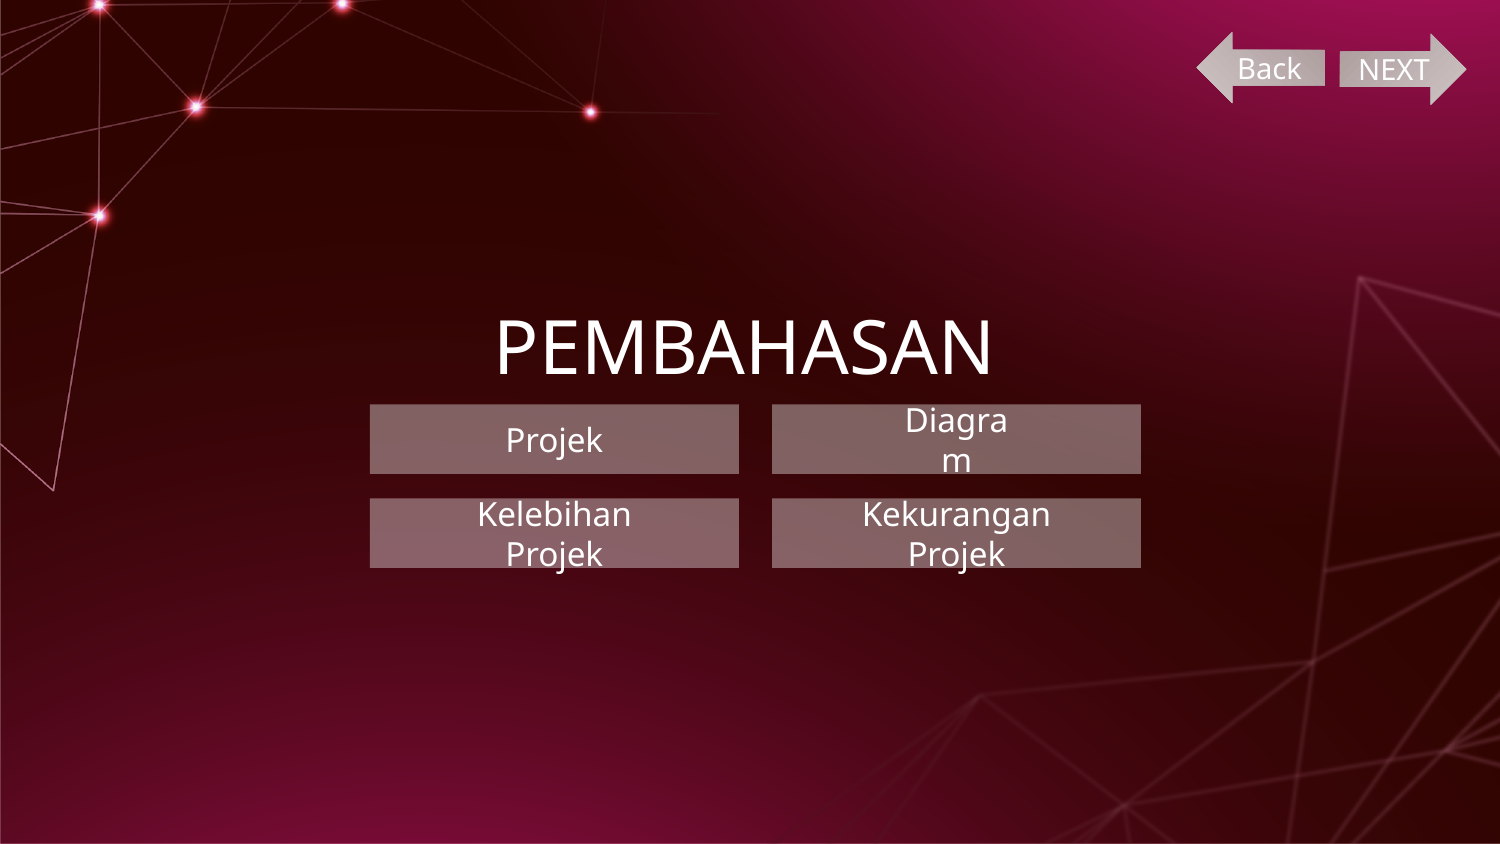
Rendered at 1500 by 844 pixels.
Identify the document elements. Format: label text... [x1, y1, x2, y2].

picture [0, 0, 1500, 844]
text_box Back [1194, 30, 1327, 105]
text_box [772, 498, 1141, 568]
text_box NEXT [1337, 31, 1469, 107]
text_box [369, 404, 739, 474]
text_box [772, 404, 1141, 474]
title PEMBAHASAN [370, 275, 1120, 405]
text_box [369, 498, 739, 568]
